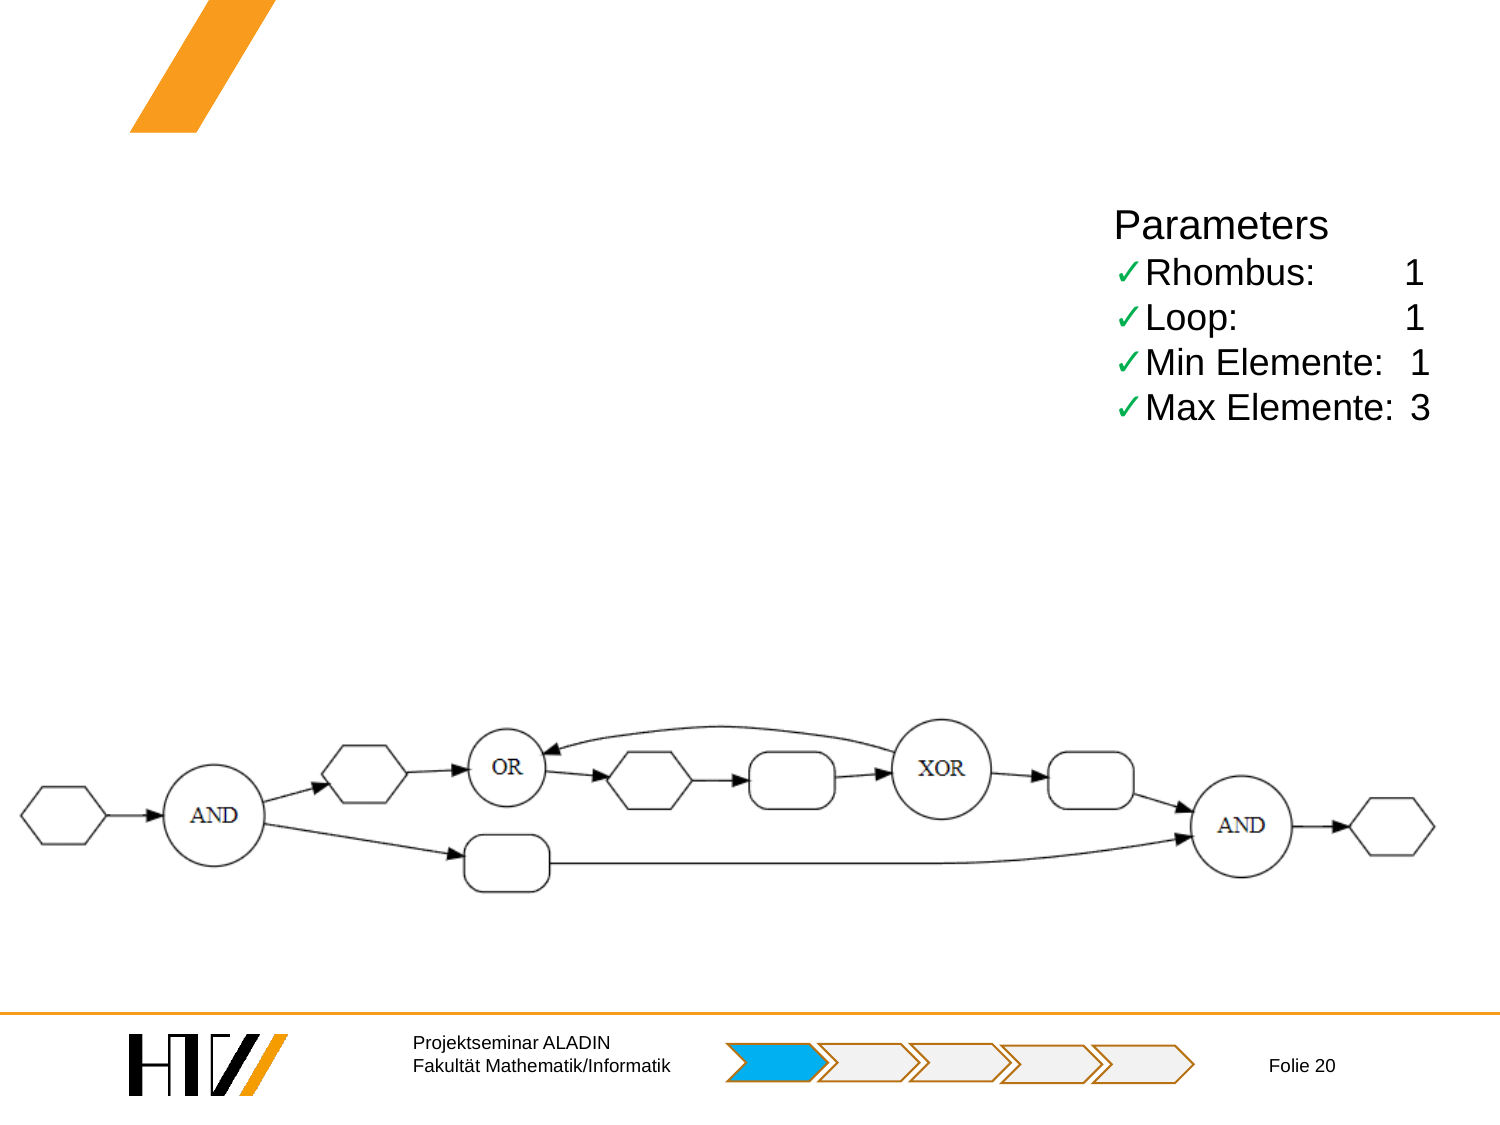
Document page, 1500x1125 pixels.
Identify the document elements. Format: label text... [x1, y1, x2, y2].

text_box [999, 1044, 1104, 1085]
text_box [907, 1042, 1013, 1083]
text_box [724, 1042, 830, 1083]
text_box [816, 1042, 921, 1083]
text_box Parameters ✓Rhombus: 1 ✓Loop: 1 ✓Min Elemente: 1 ✓Max Elemente: 3 [1098, 190, 1448, 481]
text_box [1090, 1044, 1196, 1085]
picture [129, 1034, 288, 1096]
picture [0, 641, 1500, 995]
